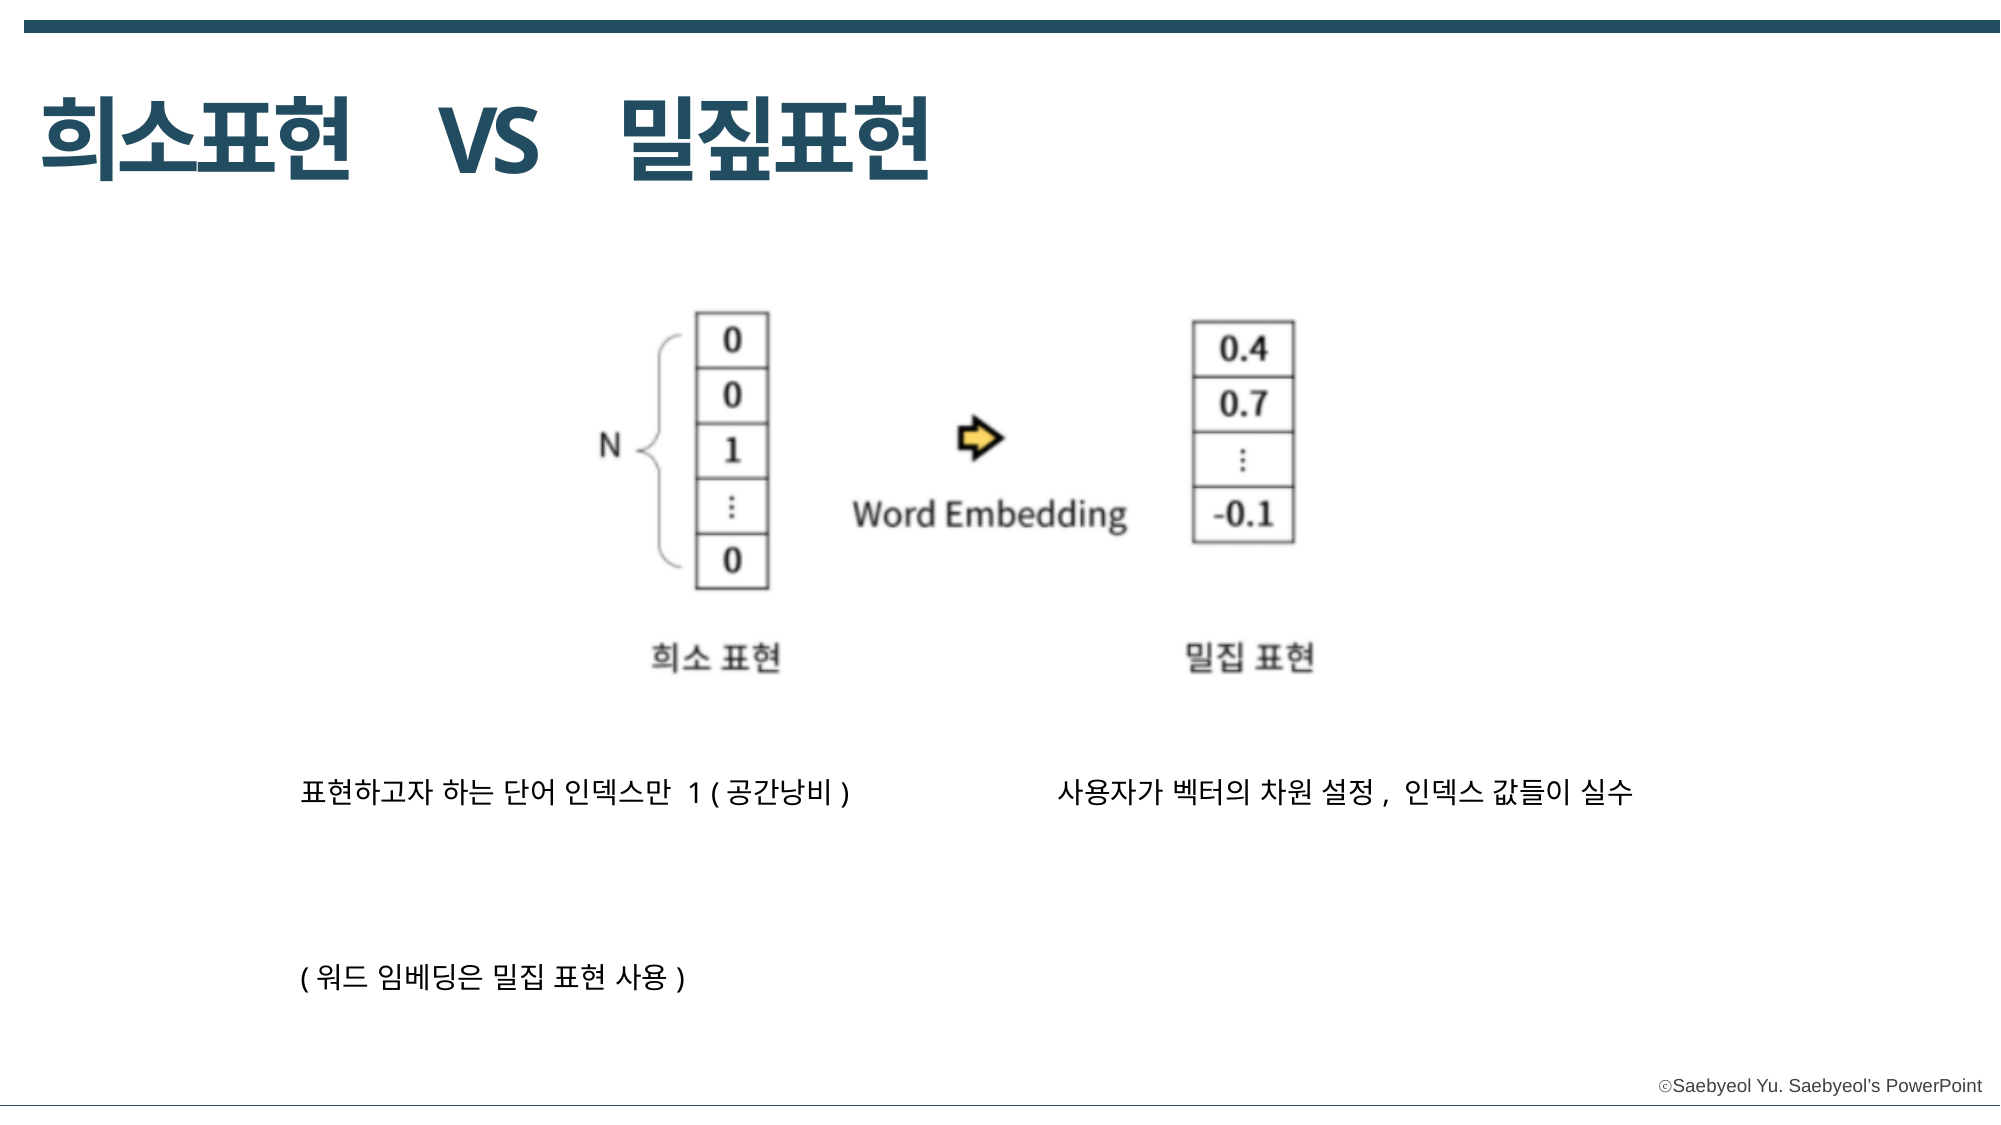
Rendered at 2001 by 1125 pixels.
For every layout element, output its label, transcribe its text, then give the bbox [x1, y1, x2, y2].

text_box 표현하고자 하는 단어 인덱스만 1 (공간낭비) 사용자가 벡터의 차원 설정, 인덱스 값들이 실수 (워드 임베딩은 밀집 표현 사용) [137, 299, 1863, 1014]
picture [544, 274, 1394, 681]
text_box 희소표현 VS 밀짚표현 [23, 74, 1343, 200]
